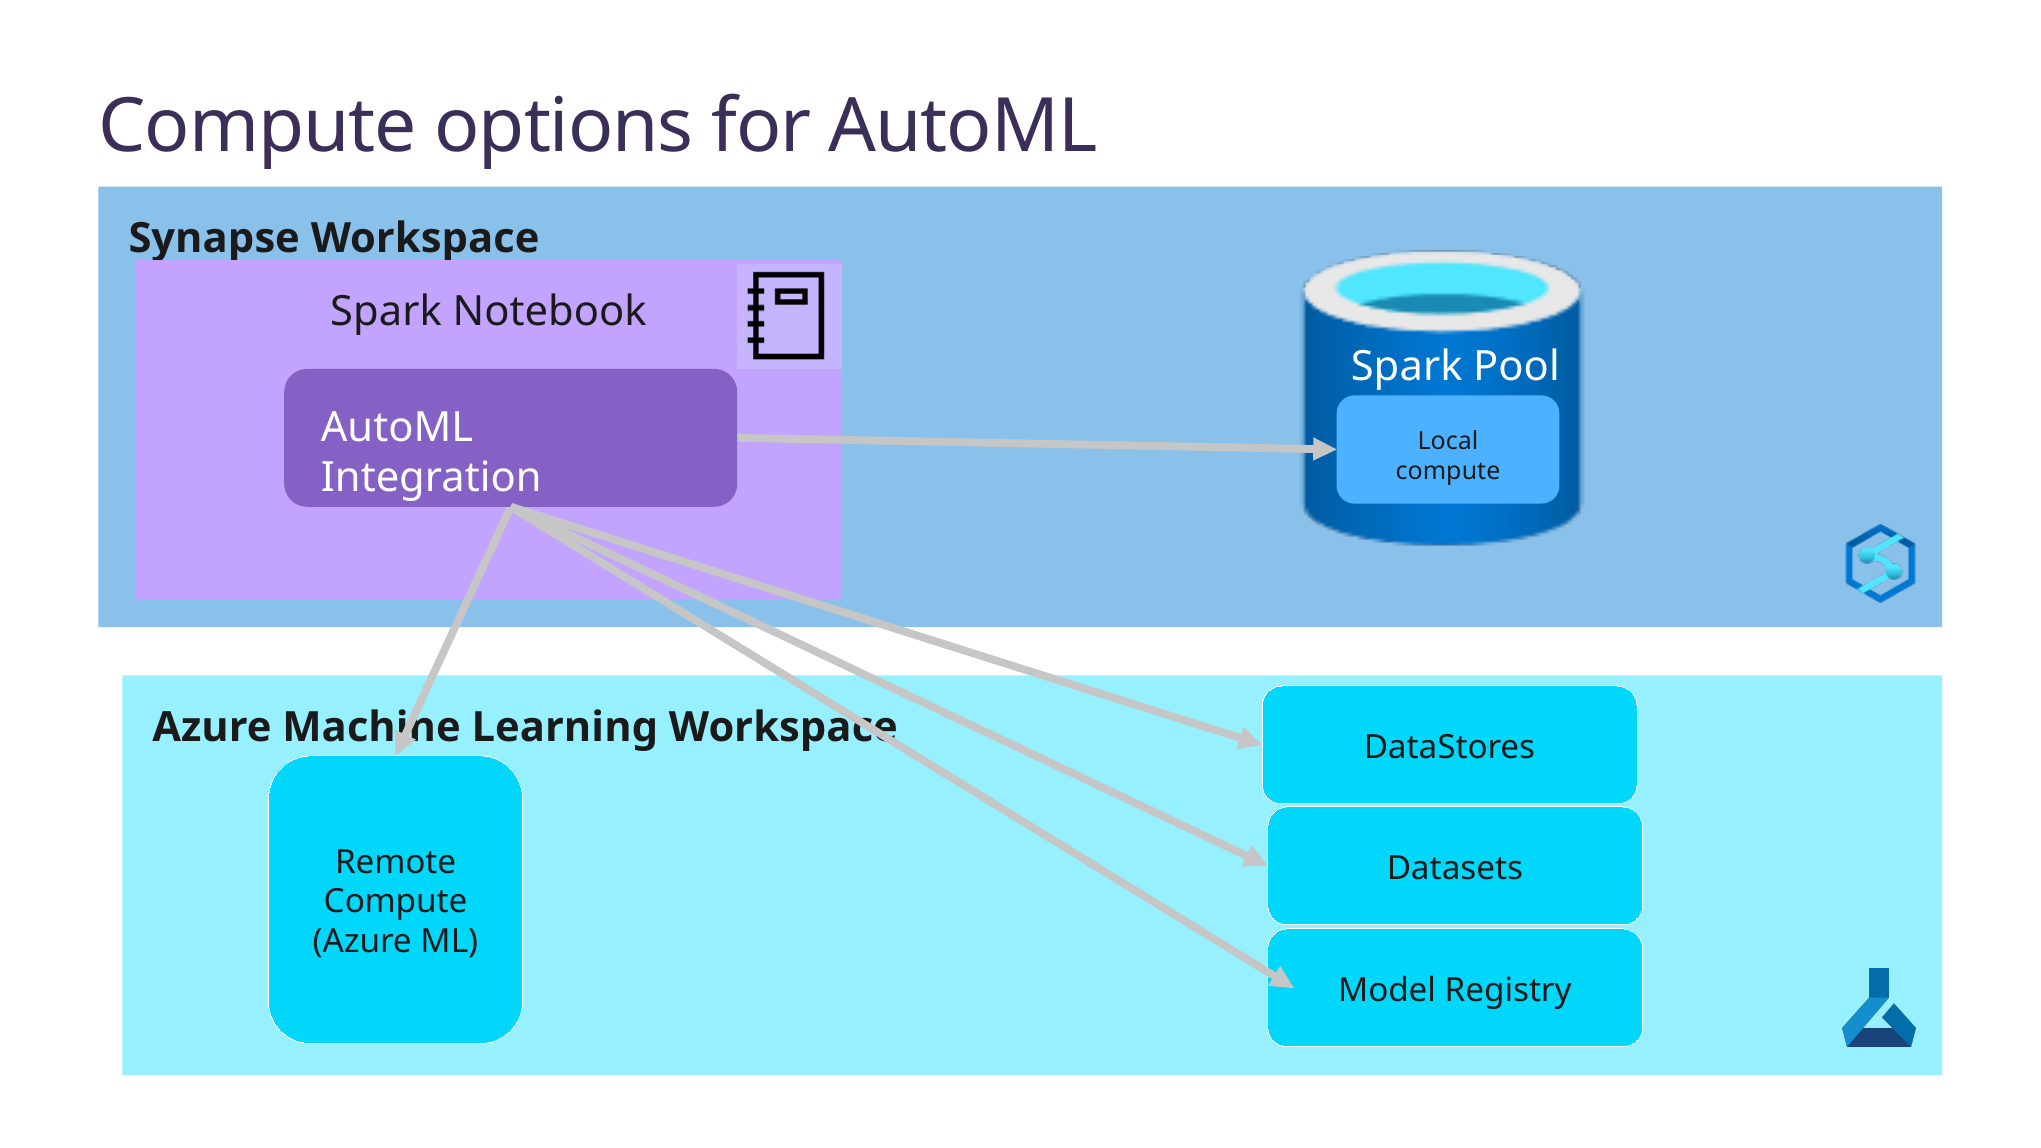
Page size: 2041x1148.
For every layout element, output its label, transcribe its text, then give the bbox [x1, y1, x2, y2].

text_box Remote Compute (Azure ML) [268, 755, 523, 1044]
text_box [736, 437, 1337, 450]
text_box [510, 506, 1263, 746]
picture [1842, 968, 1916, 1047]
text_box Azure Machine Learning Workspace [122, 675, 1943, 1076]
text_box DataStores [1295, 693, 1638, 804]
text_box Datasets [1295, 806, 1643, 925]
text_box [510, 506, 1295, 989]
text_box Synapse Workspace [98, 186, 1076, 628]
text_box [395, 506, 510, 757]
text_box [510, 506, 1269, 867]
picture [1841, 523, 1920, 603]
text_box Synapse Workspace [1811, 186, 1943, 628]
text_box Spark Notebook [134, 259, 842, 600]
text_box AutoML Integration [283, 368, 739, 508]
text_box Model Registry [1267, 928, 1643, 1047]
title Compute options for AutoML [98, 76, 1943, 170]
picture [736, 264, 842, 370]
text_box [1076, 104, 1811, 693]
